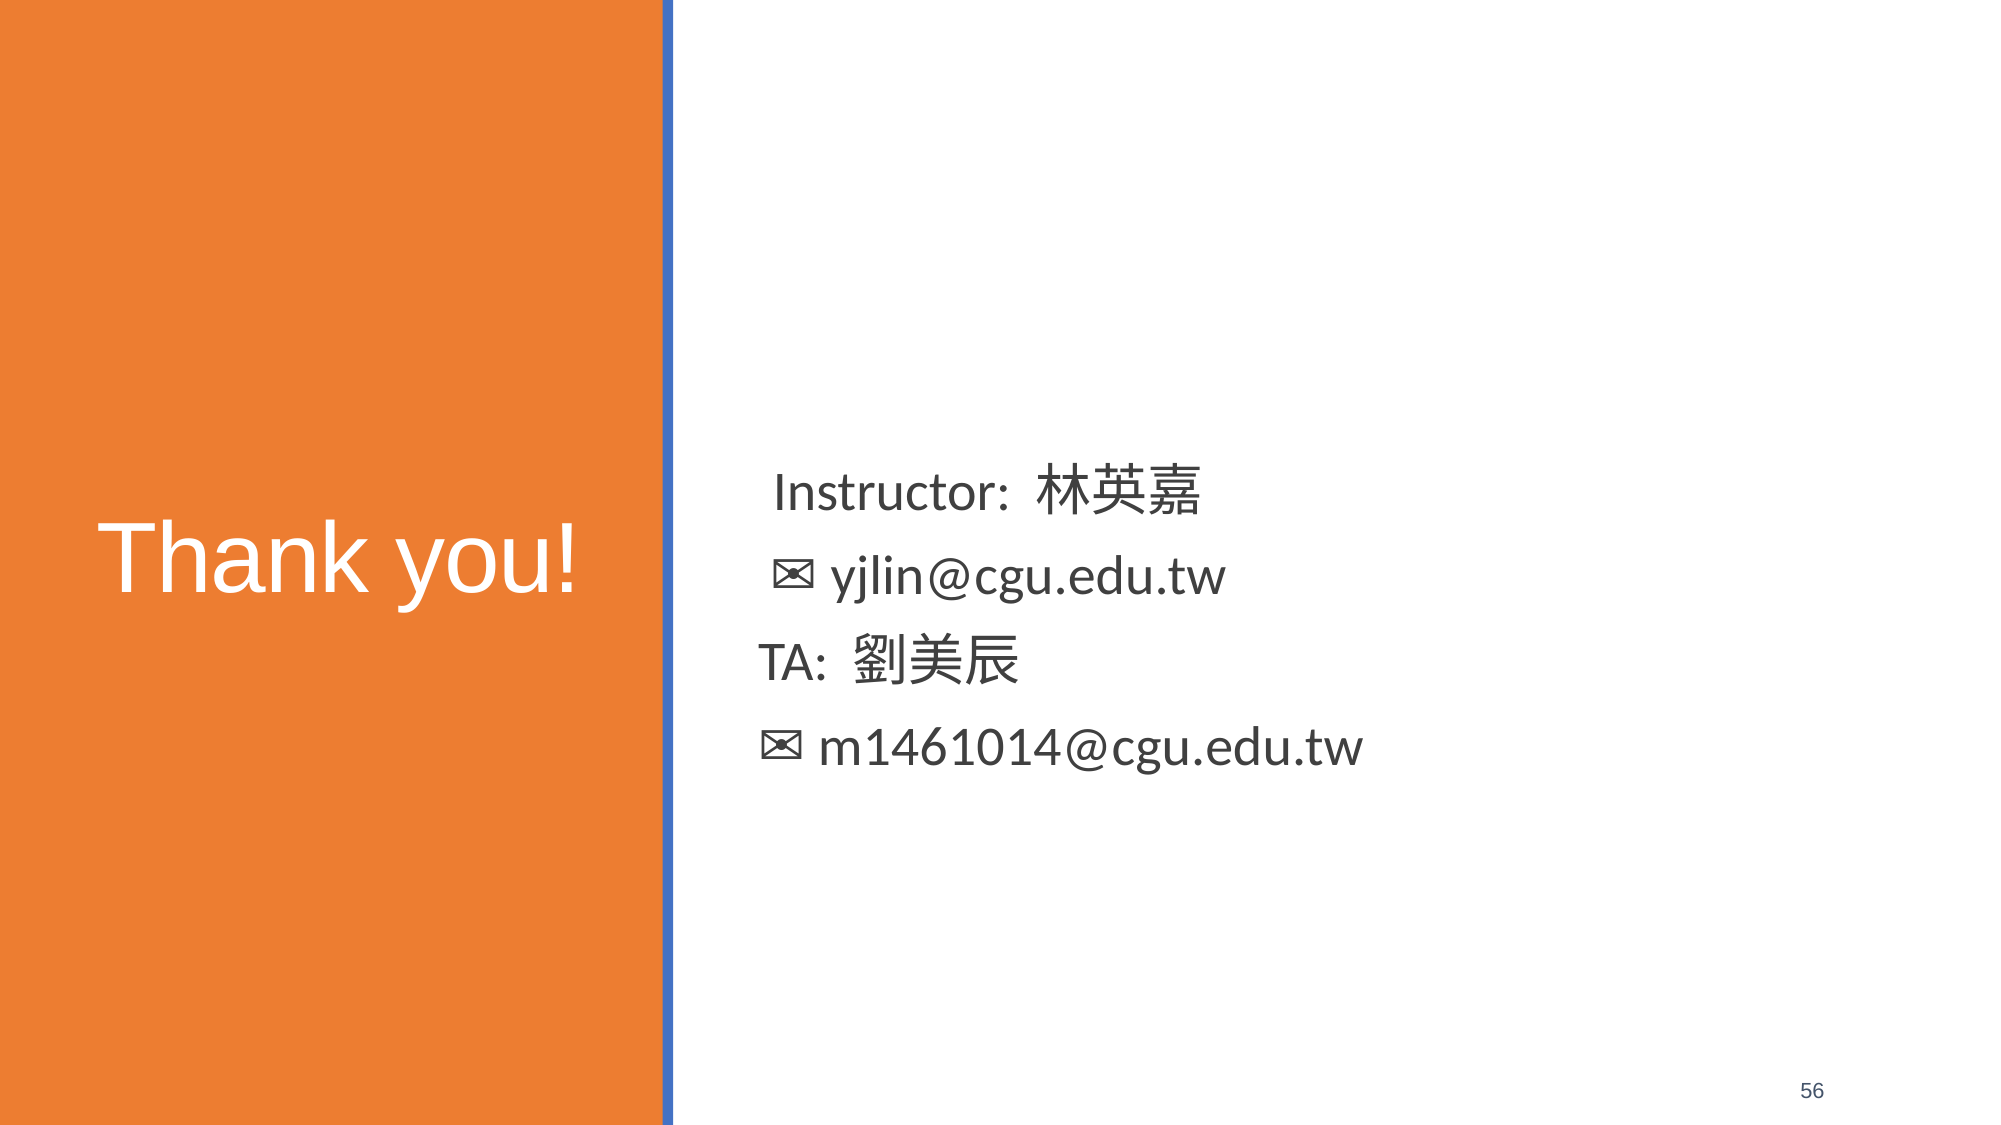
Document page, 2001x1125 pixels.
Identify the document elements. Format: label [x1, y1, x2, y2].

slide_number [1624, 1059, 1840, 1120]
list [758, 454, 1426, 791]
title [81, 502, 607, 623]
